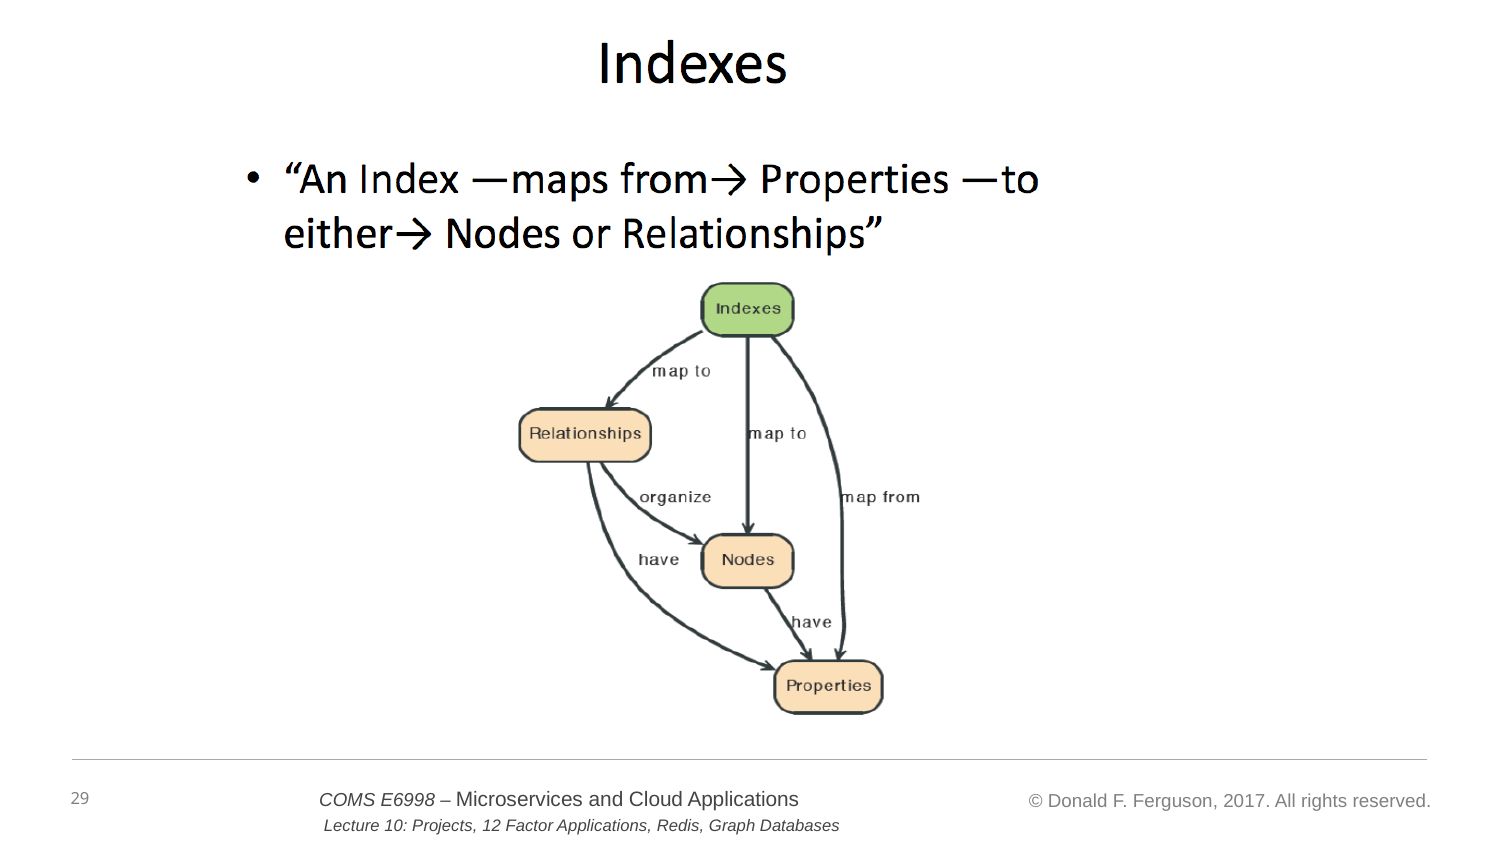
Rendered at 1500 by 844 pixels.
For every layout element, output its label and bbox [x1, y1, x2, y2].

picture [244, 25, 1150, 723]
